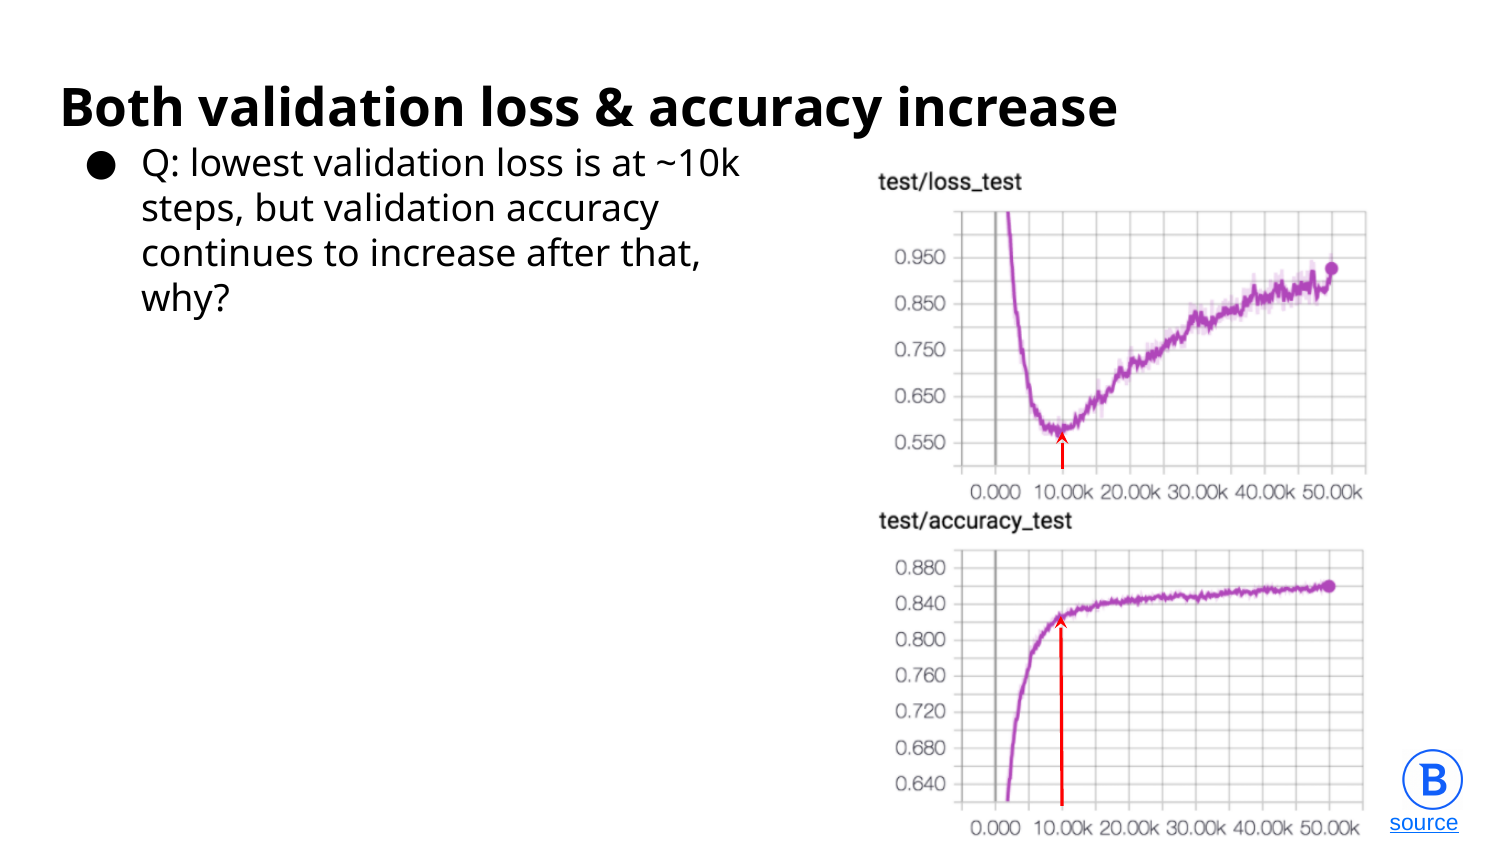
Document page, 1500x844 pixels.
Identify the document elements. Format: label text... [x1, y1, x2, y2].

text_box source [1379, 793, 1483, 844]
picture [1402, 749, 1463, 793]
picture [868, 170, 1383, 506]
picture [876, 508, 1375, 844]
list Q: lowest validation loss is at ~10k steps, but validation accuracy continues to increase after that, why? [51, 123, 814, 794]
title Both validation loss & accuracy increase [44, 58, 1443, 152]
